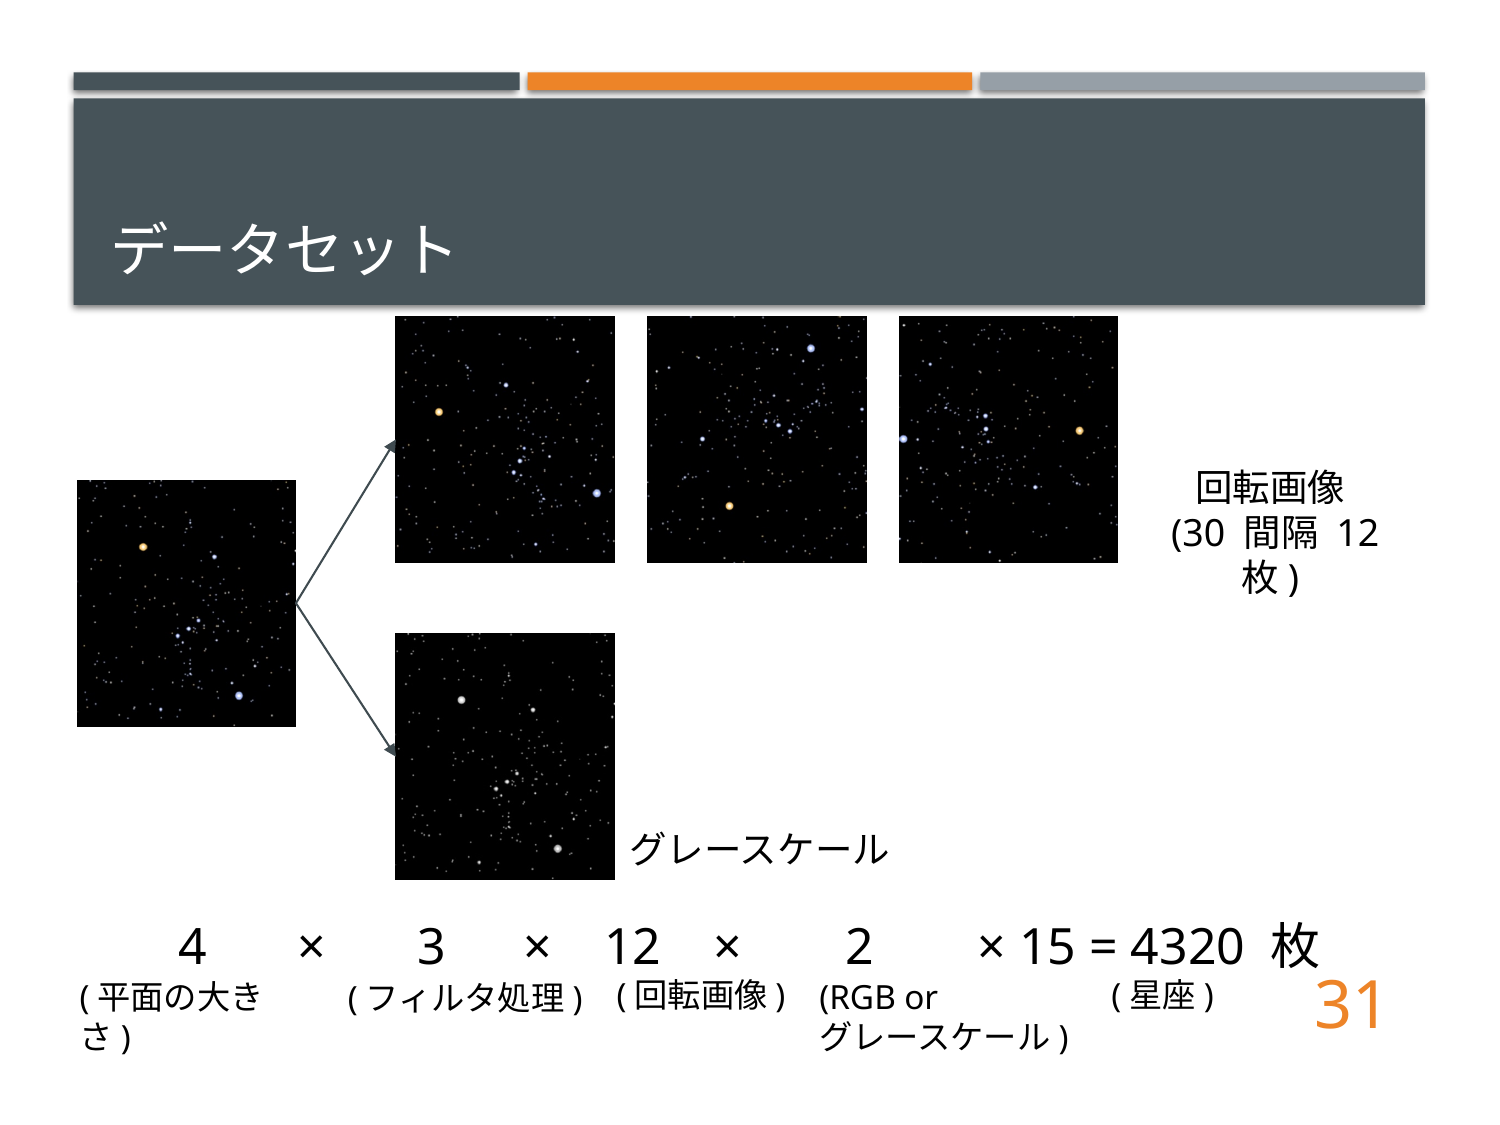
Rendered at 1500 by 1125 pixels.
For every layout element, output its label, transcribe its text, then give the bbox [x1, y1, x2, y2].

text_box (RGB or グレースケール) [804, 968, 1097, 1064]
text_box (星座) [1096, 966, 1362, 1022]
picture [647, 315, 867, 563]
text_box 4 × 3 × 12 × 2 × 15 = 4320 枚 [163, 907, 1446, 982]
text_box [295, 602, 397, 758]
text_box (回転画像) [601, 966, 867, 1022]
text_box (フィルタ処理) [333, 969, 598, 1025]
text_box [295, 438, 397, 601]
picture [395, 633, 616, 881]
picture [76, 479, 295, 727]
text_box (平面の大きさ) [64, 968, 330, 1064]
slide_number 31 [1279, 982, 1406, 1037]
picture [898, 315, 1119, 563]
picture [395, 315, 616, 563]
title データセット [95, 112, 1406, 291]
text_box グレースケール [621, 819, 920, 879]
